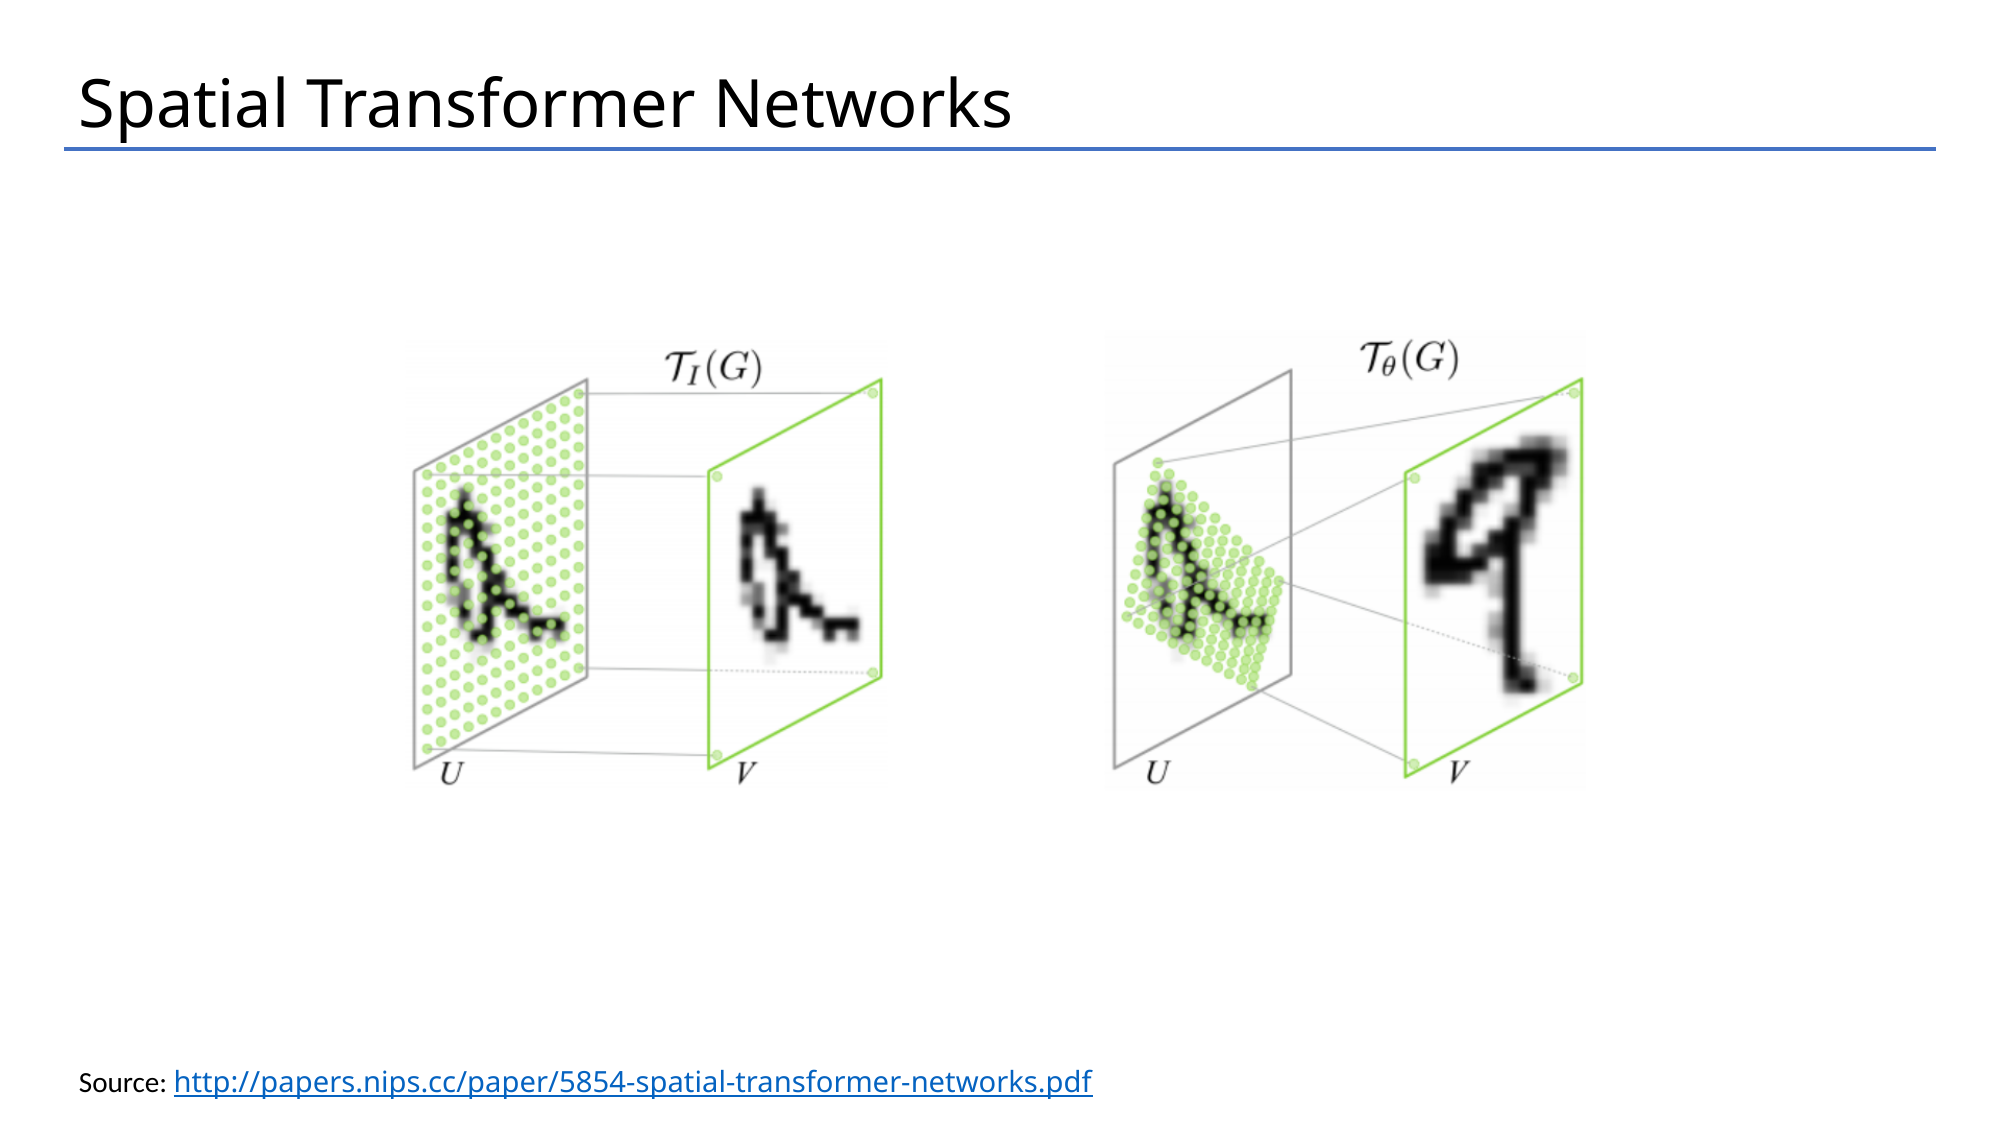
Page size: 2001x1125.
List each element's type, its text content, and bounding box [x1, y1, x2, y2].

picture [386, 323, 1614, 802]
text_box Source: http://papers.nips.cc/paper/5854-spatial-transformer-networks.pdf [63, 1055, 1784, 1111]
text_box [63, 52, 1936, 149]
